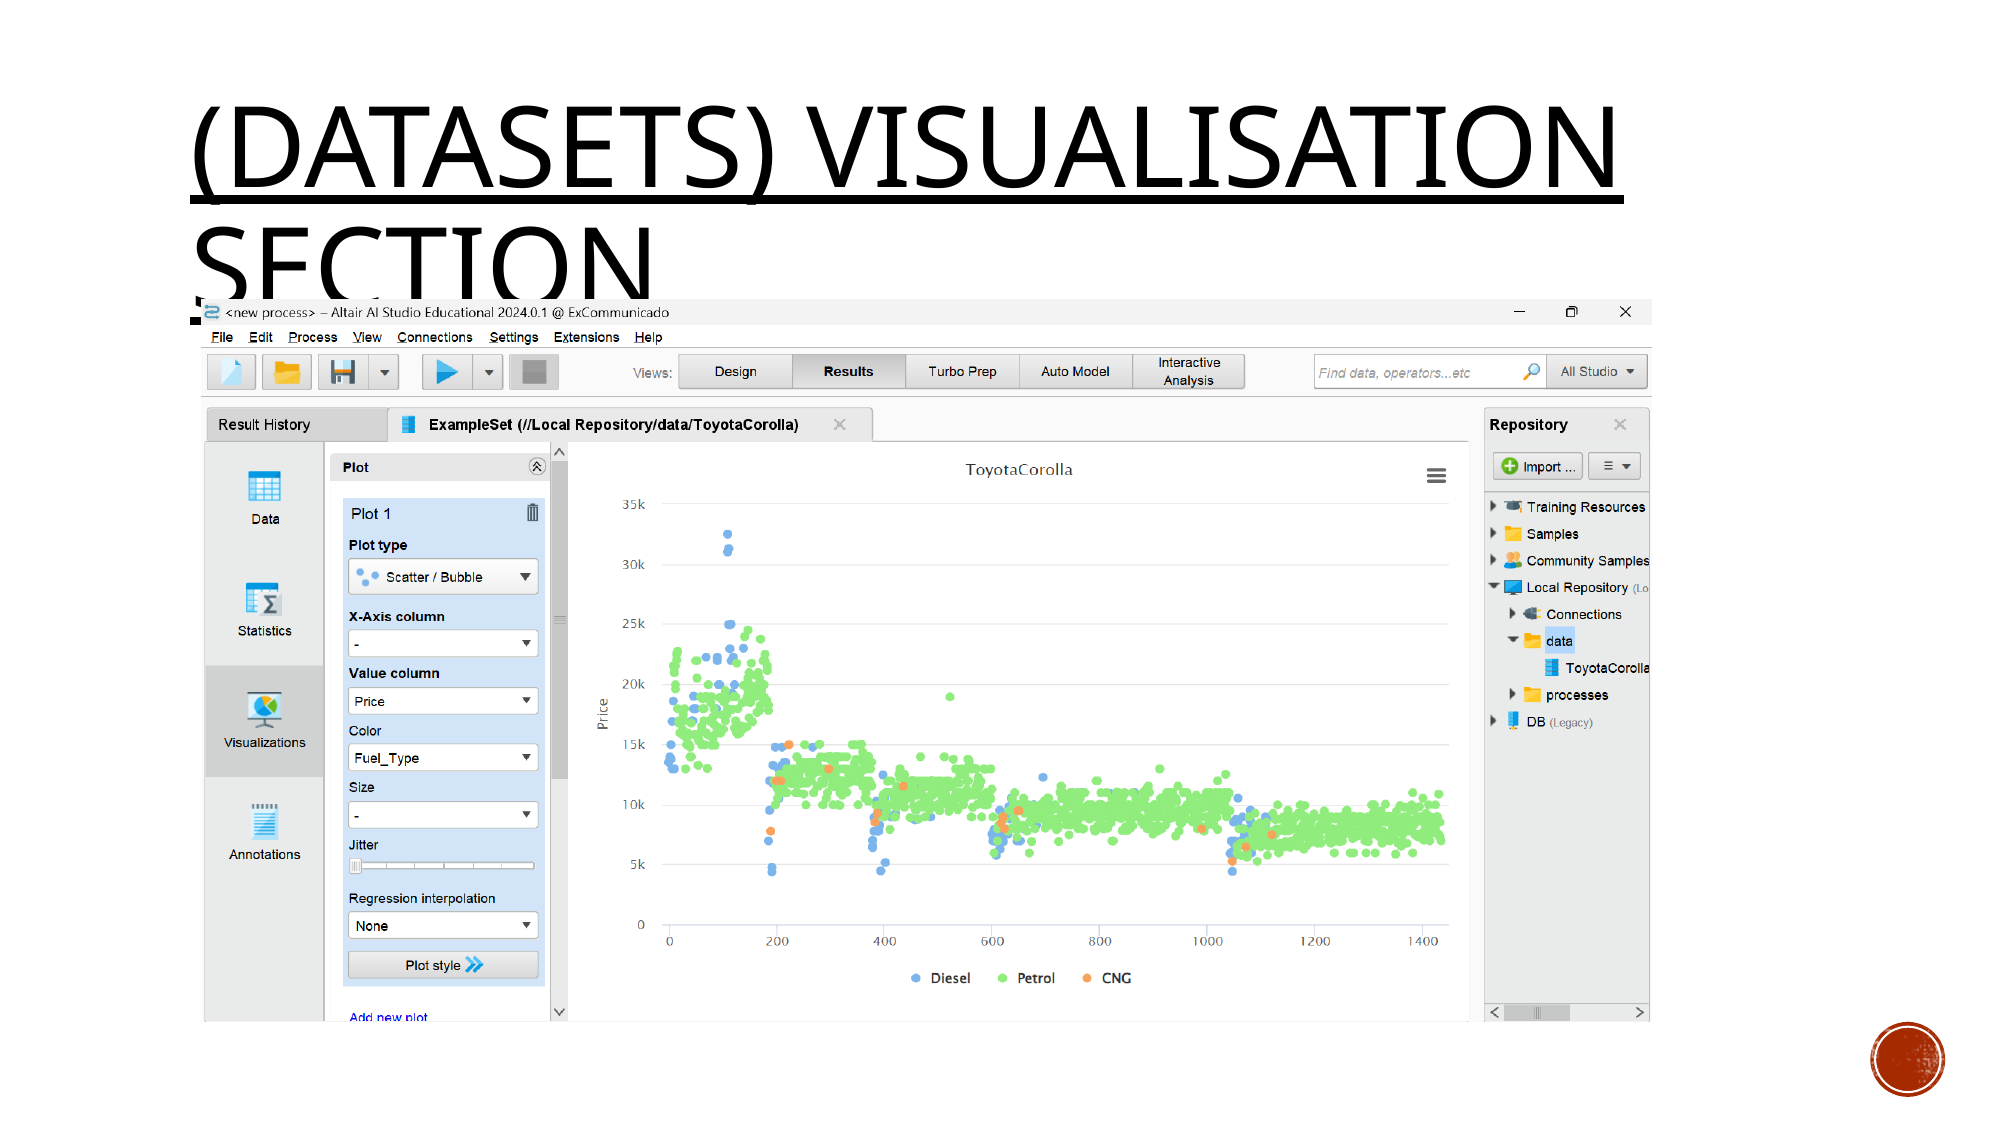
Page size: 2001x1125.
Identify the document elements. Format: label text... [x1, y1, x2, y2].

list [203, 301, 1651, 1020]
title (Datasets) VISUALISATION SECTION [175, 79, 1826, 344]
